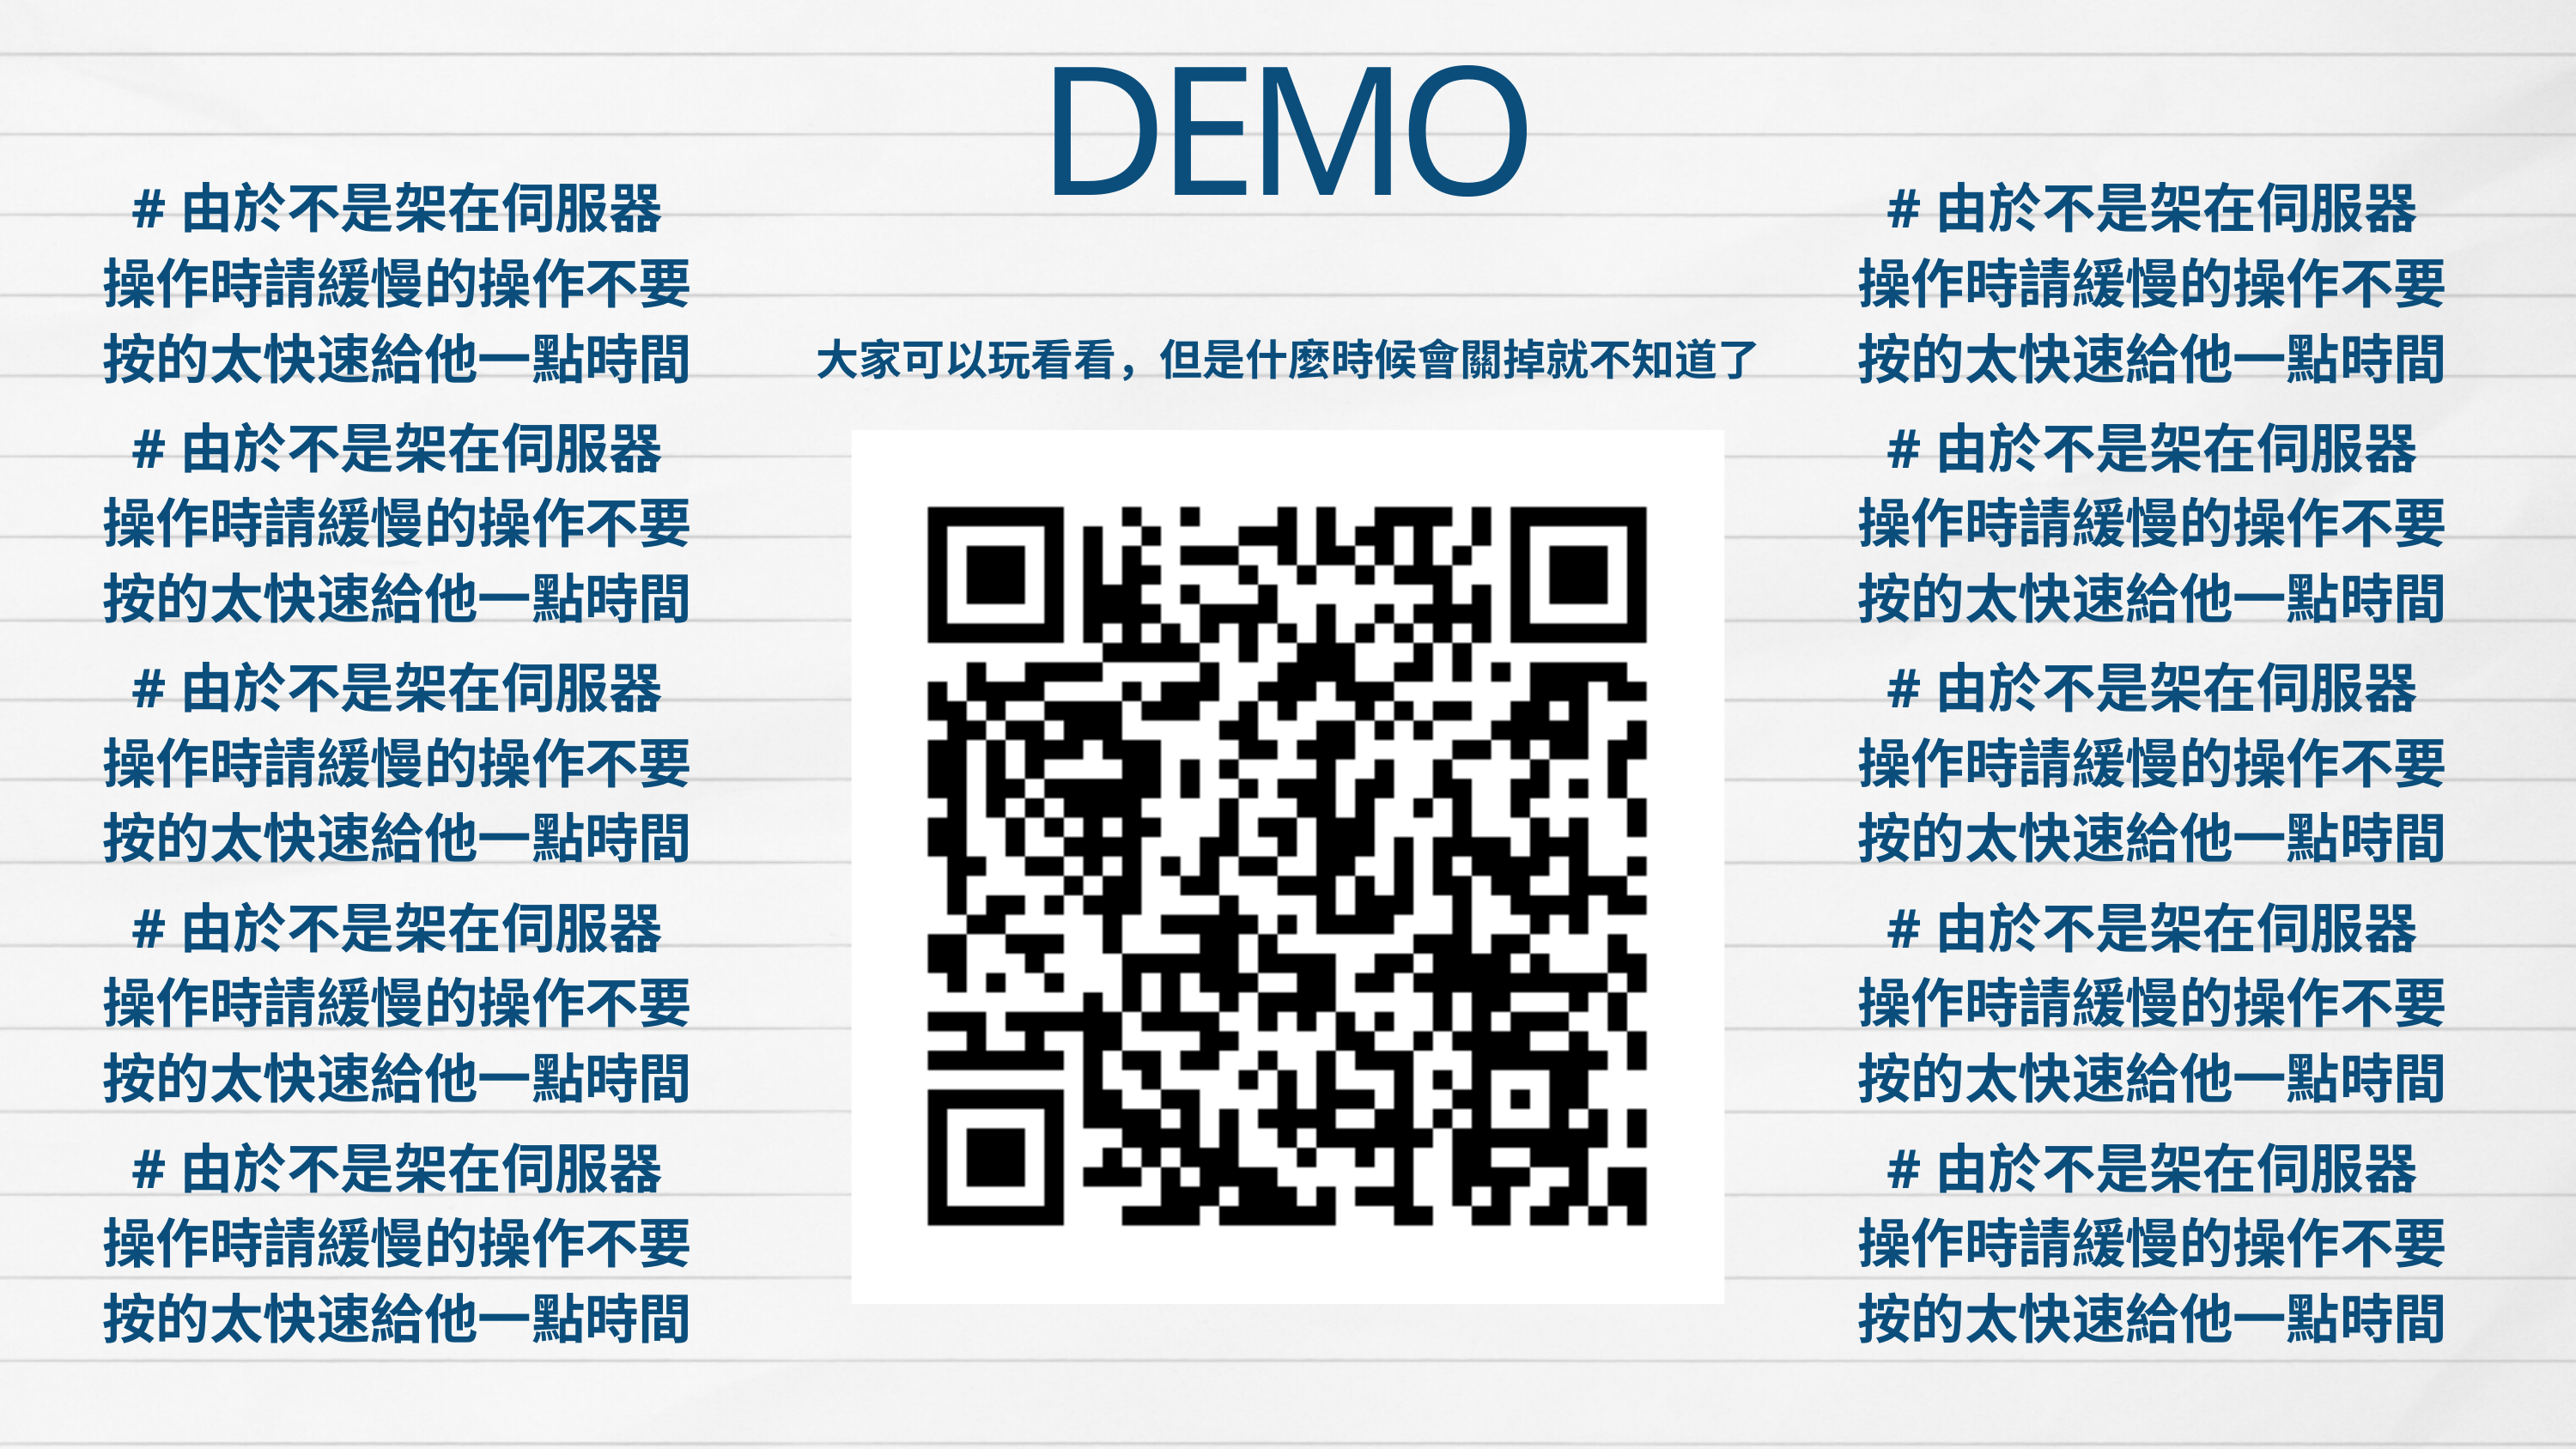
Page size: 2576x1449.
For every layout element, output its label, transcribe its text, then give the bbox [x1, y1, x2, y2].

text_box #由於不是架在伺服器 操作時請緩慢的操作不要按的太快速給他一點時間 [1834, 403, 2470, 629]
text_box 大家可以玩看看，但是什麼時候會關掉就不知道了 [816, 324, 1760, 445]
text_box DEMO [688, 59, 1888, 232]
text_box #由於不是架在伺服器 操作時請緩慢的操作不要按的太快速給他一點時間 [1834, 1124, 2470, 1349]
text_box #由於不是架在伺服器 操作時請緩慢的操作不要按的太快速給他一點時間 [79, 163, 716, 390]
text_box [0, 0, 2576, 1449]
text_box [851, 445, 1725, 1304]
text_box #由於不是架在伺服器 操作時請緩慢的操作不要按的太快速給他一點時間 [1834, 643, 2470, 870]
text_box #由於不是架在伺服器 操作時請緩慢的操作不要按的太快速給他一點時間 [79, 883, 716, 1109]
text_box #由於不是架在伺服器 操作時請緩慢的操作不要按的太快速給他一點時間 [79, 403, 716, 629]
text_box #由於不是架在伺服器 操作時請緩慢的操作不要按的太快速給他一點時間 [1834, 163, 2470, 390]
text_box #由於不是架在伺服器 操作時請緩慢的操作不要按的太快速給他一點時間 [79, 1124, 716, 1349]
text_box #由於不是架在伺服器 操作時請緩慢的操作不要按的太快速給他一點時間 [1834, 883, 2470, 1109]
text_box #由於不是架在伺服器 操作時請緩慢的操作不要按的太快速給他一點時間 [79, 643, 716, 870]
